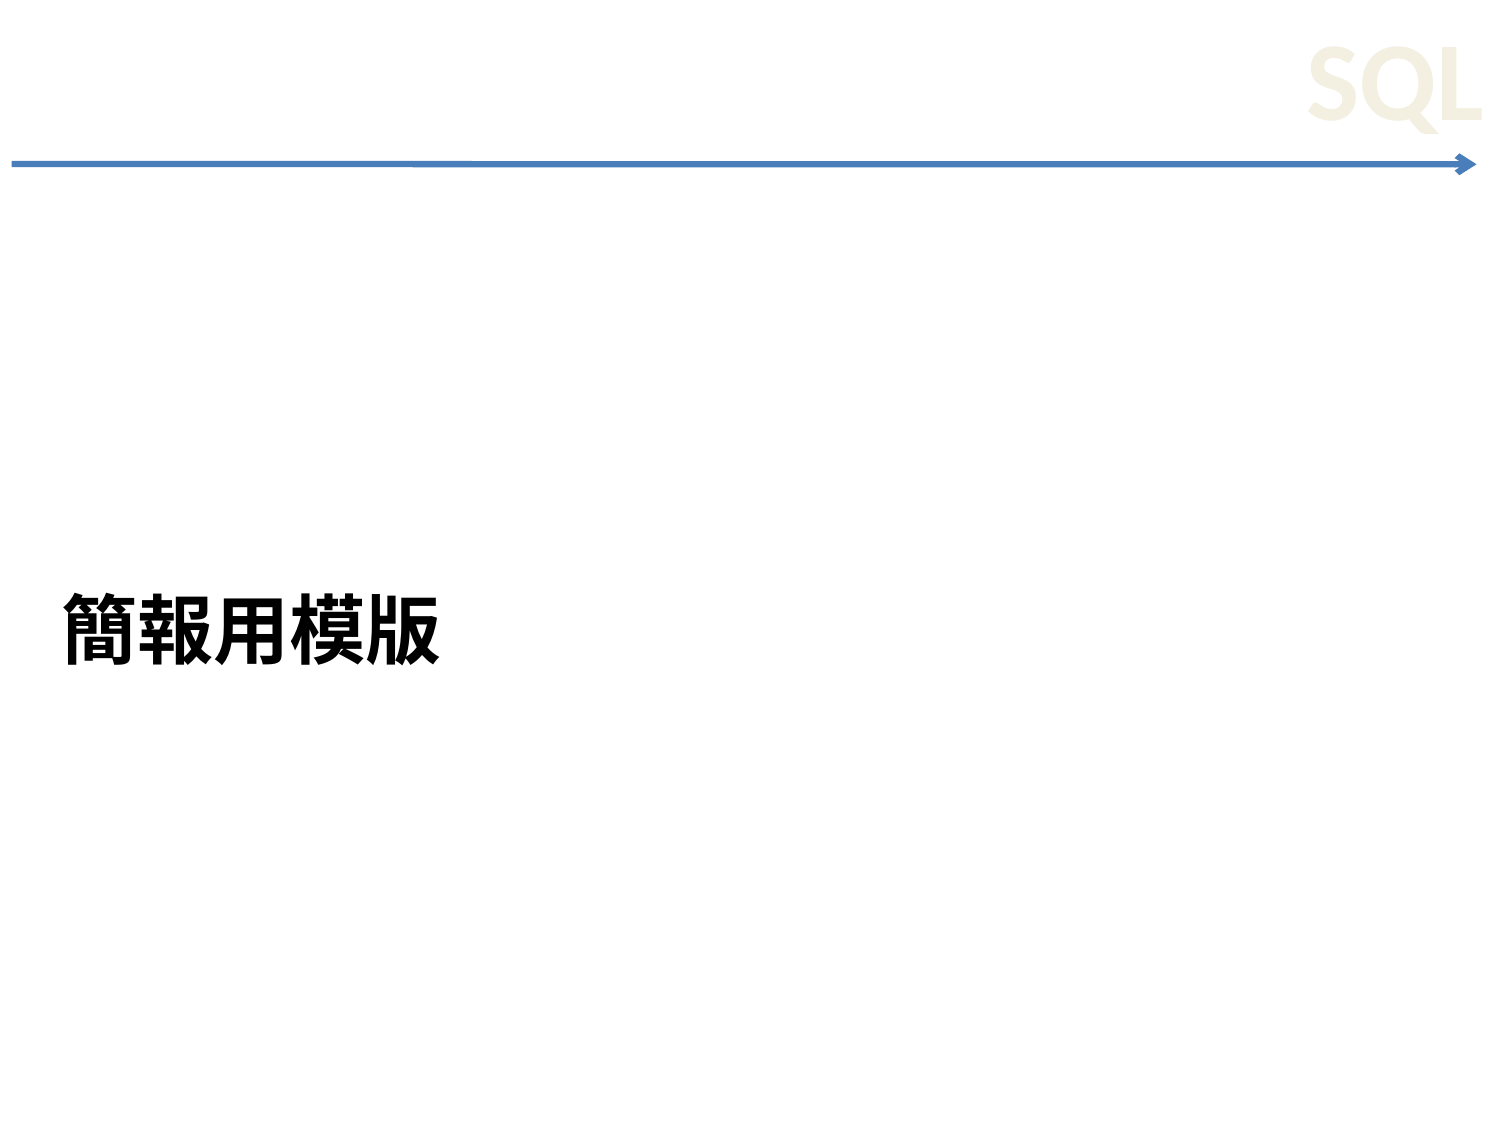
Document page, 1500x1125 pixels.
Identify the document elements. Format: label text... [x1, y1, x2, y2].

title 簡報用模版 [46, 574, 1454, 682]
